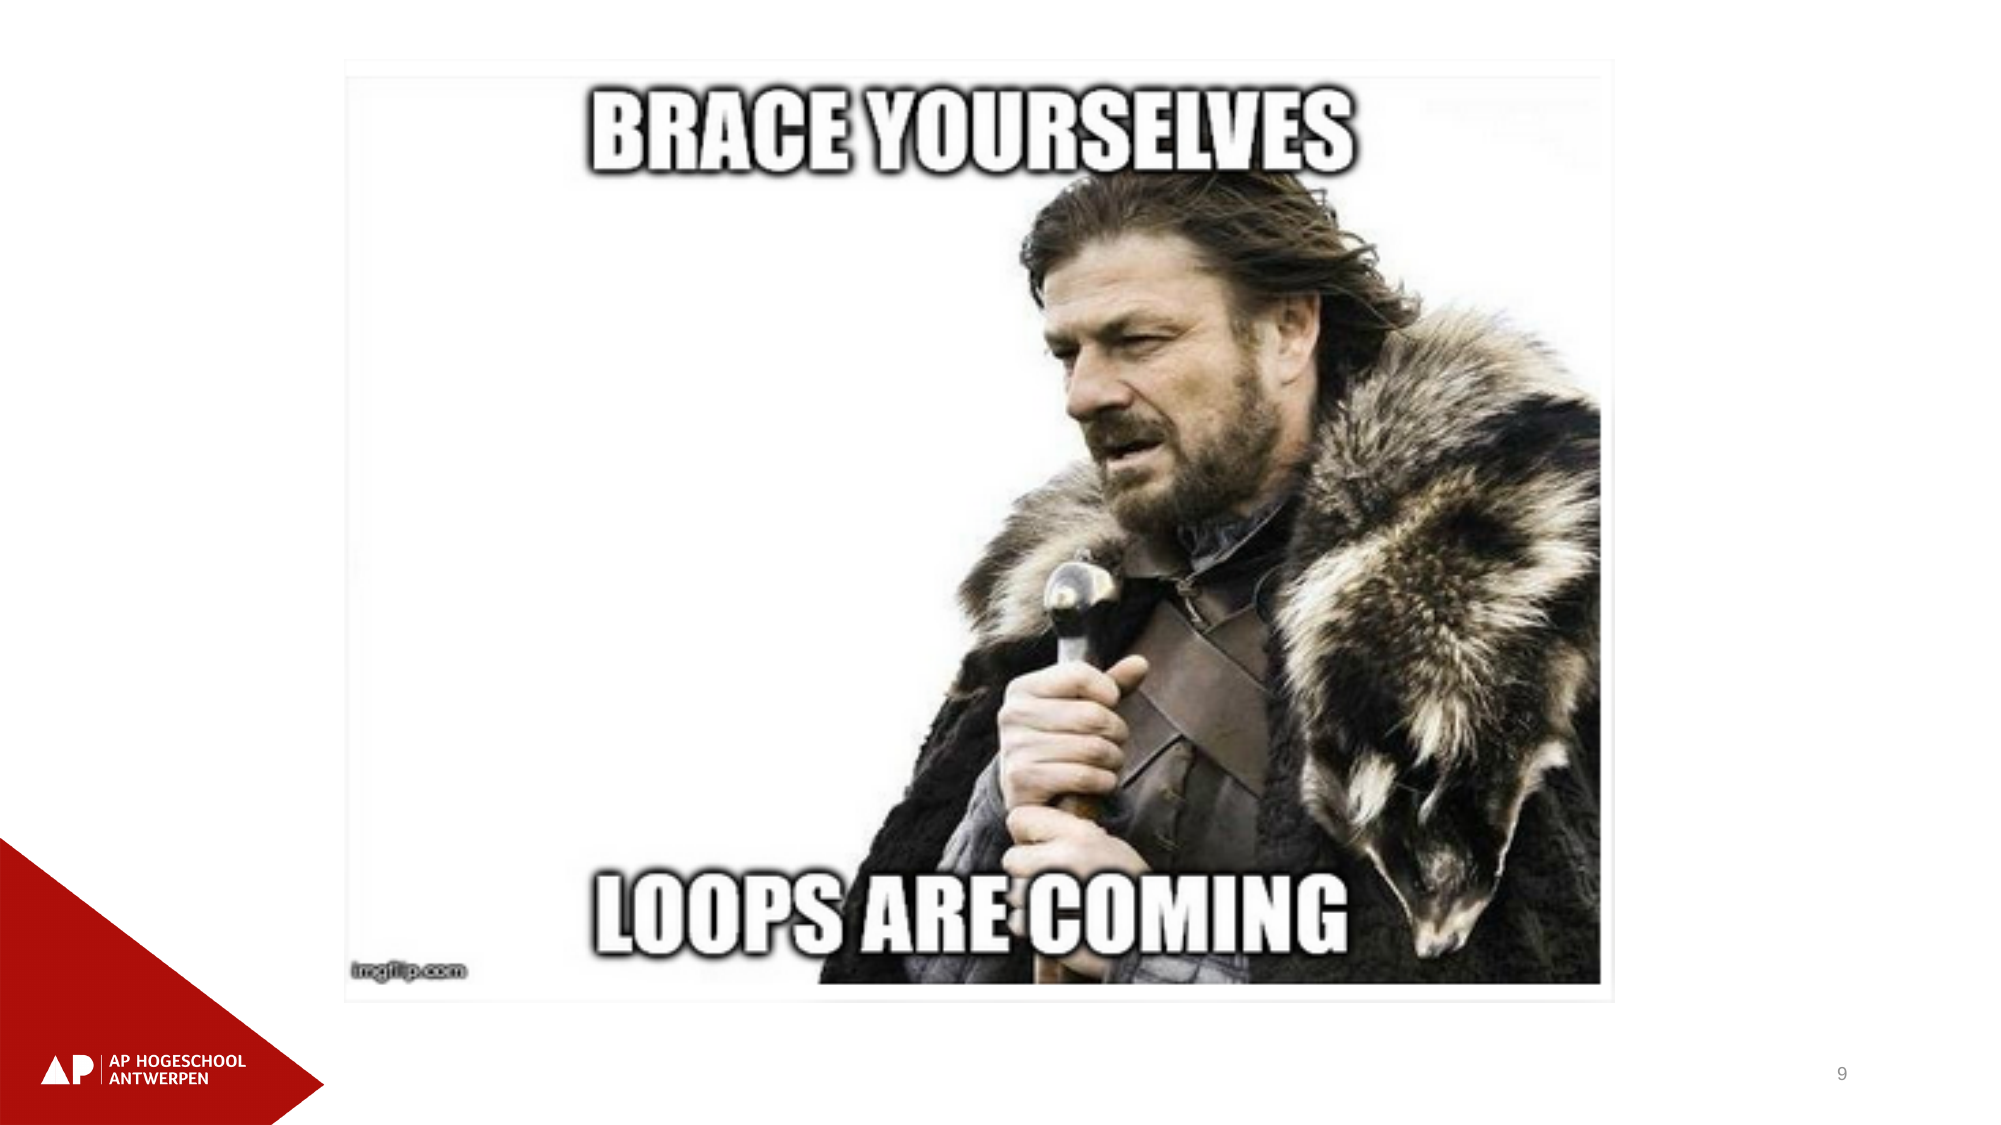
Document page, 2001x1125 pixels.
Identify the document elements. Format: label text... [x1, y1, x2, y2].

picture [344, 59, 1615, 1003]
slide_number 9 [1684, 1042, 1863, 1103]
picture [0, 831, 328, 1125]
